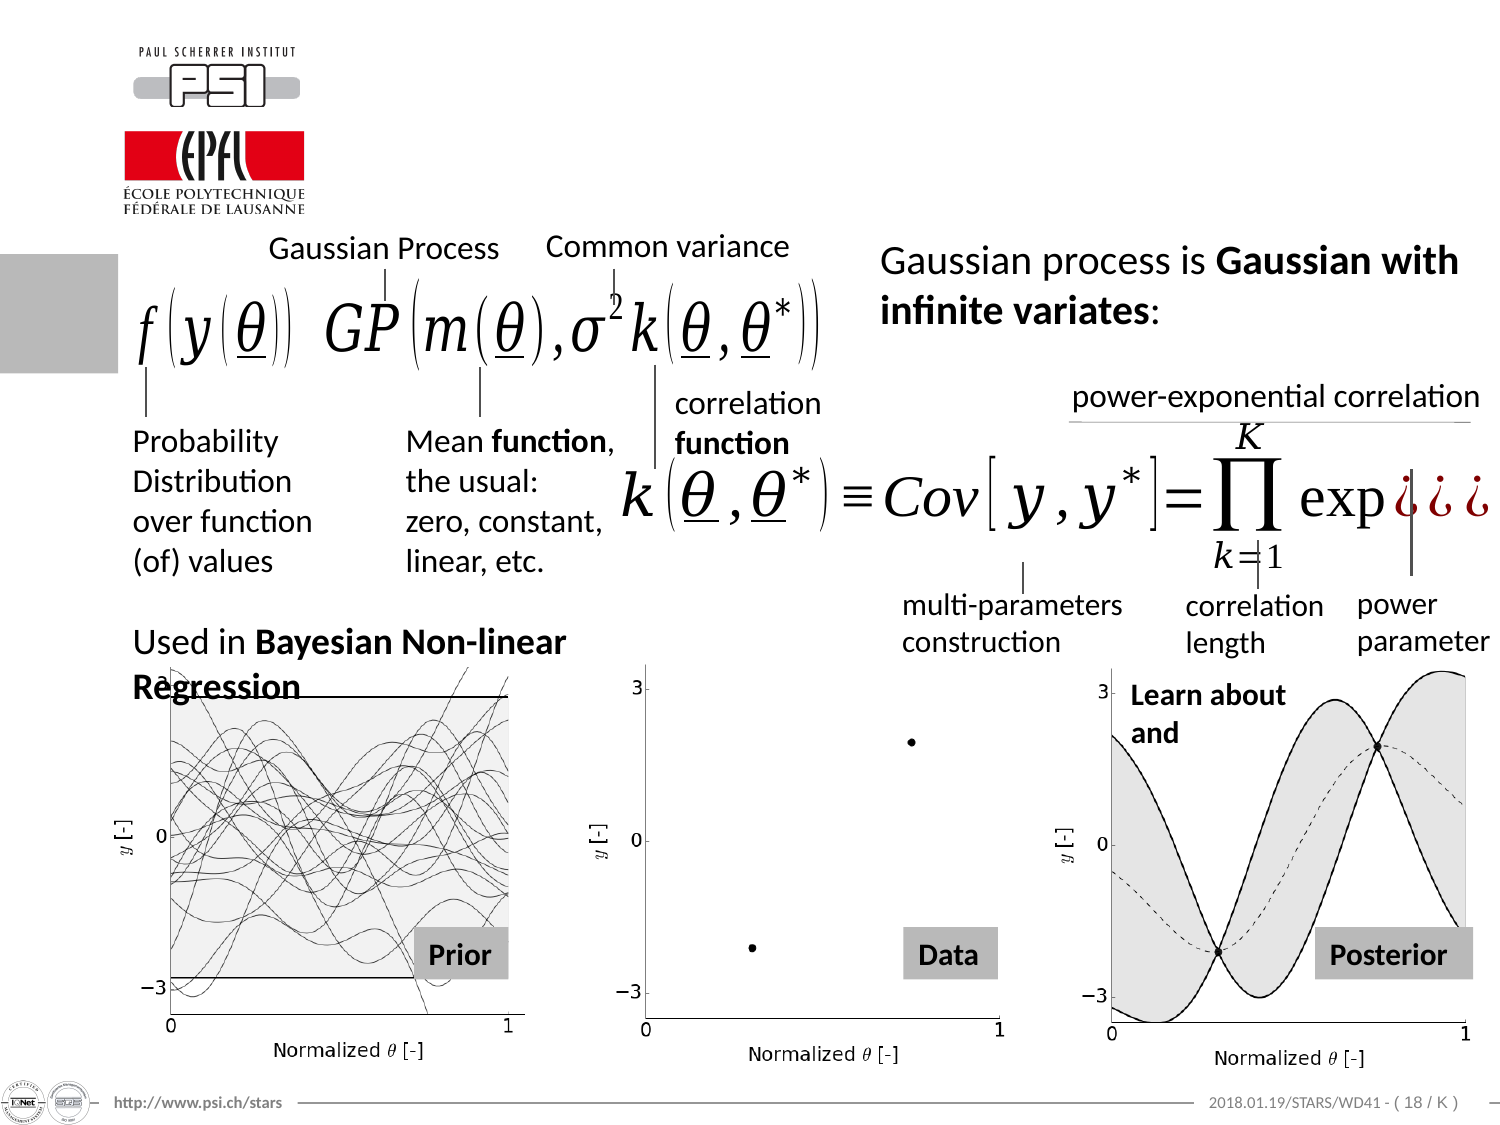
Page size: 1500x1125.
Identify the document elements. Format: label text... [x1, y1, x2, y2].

text_box Mean function, the usual: zero, constant, linear, etc. [390, 412, 644, 587]
text_box Used in Bayesian Non-linear Regression [117, 609, 759, 715]
picture [0, 1080, 90, 1125]
text_box correlation function [660, 373, 849, 469]
text_box Gaussian Process [253, 219, 516, 274]
text_box correlation length [1170, 577, 1342, 656]
text_box power parameter [1342, 575, 1500, 666]
picture [588, 657, 1011, 1065]
picture [112, 666, 526, 1060]
text_box power-exponential correlation [1057, 366, 1500, 422]
text_box multi-parameters construction [887, 576, 1164, 667]
picture [1054, 657, 1471, 1073]
text_box Common variance [531, 217, 809, 272]
